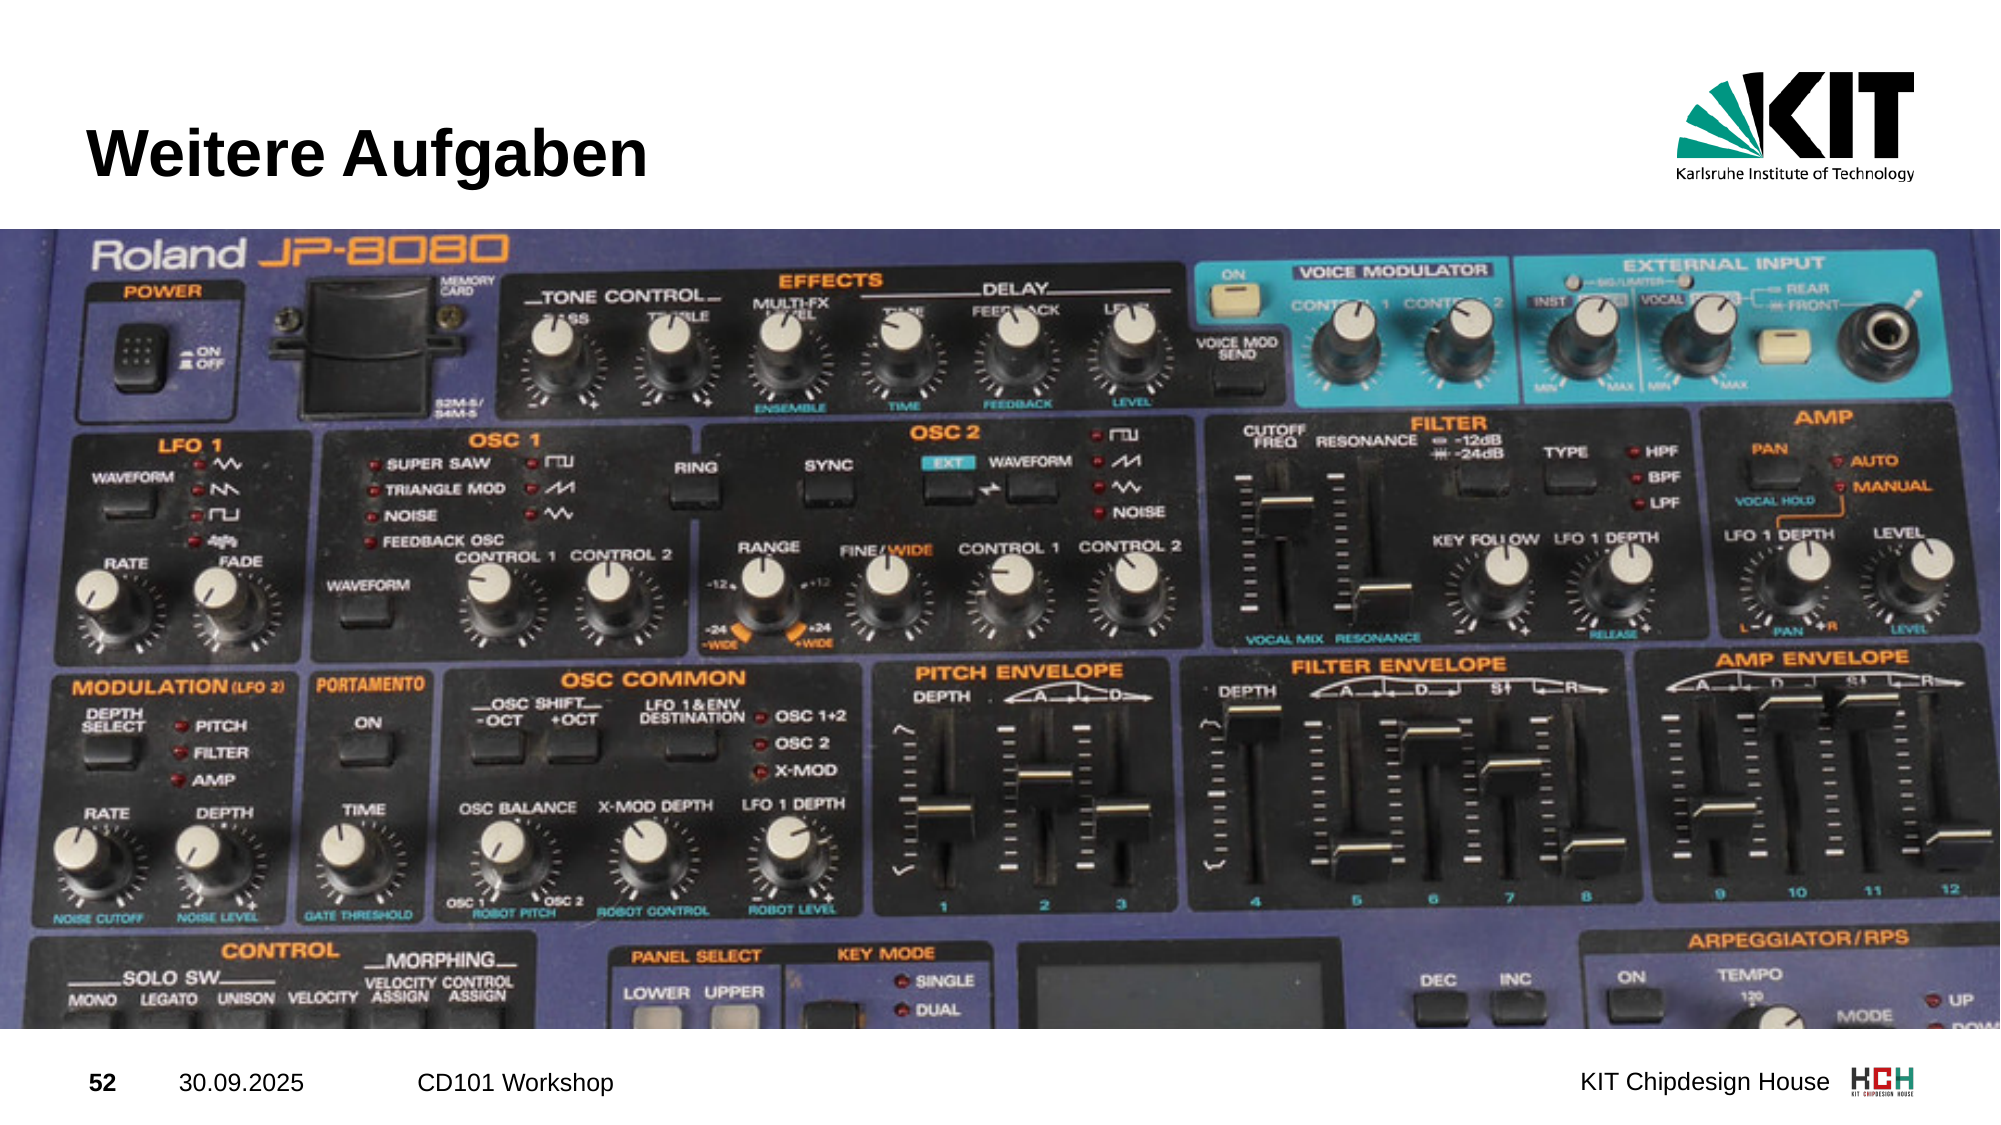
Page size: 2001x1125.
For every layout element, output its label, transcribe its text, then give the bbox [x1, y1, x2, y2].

footer CD101 Workshop [417, 1038, 1275, 1125]
picture [1677, 72, 1914, 182]
picture [1851, 1067, 1914, 1097]
title Weitere Aufgaben [86, 64, 1589, 191]
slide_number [178, 1038, 404, 1125]
slide_number 52 [88, 1038, 161, 1125]
picture [0, 229, 2000, 1029]
